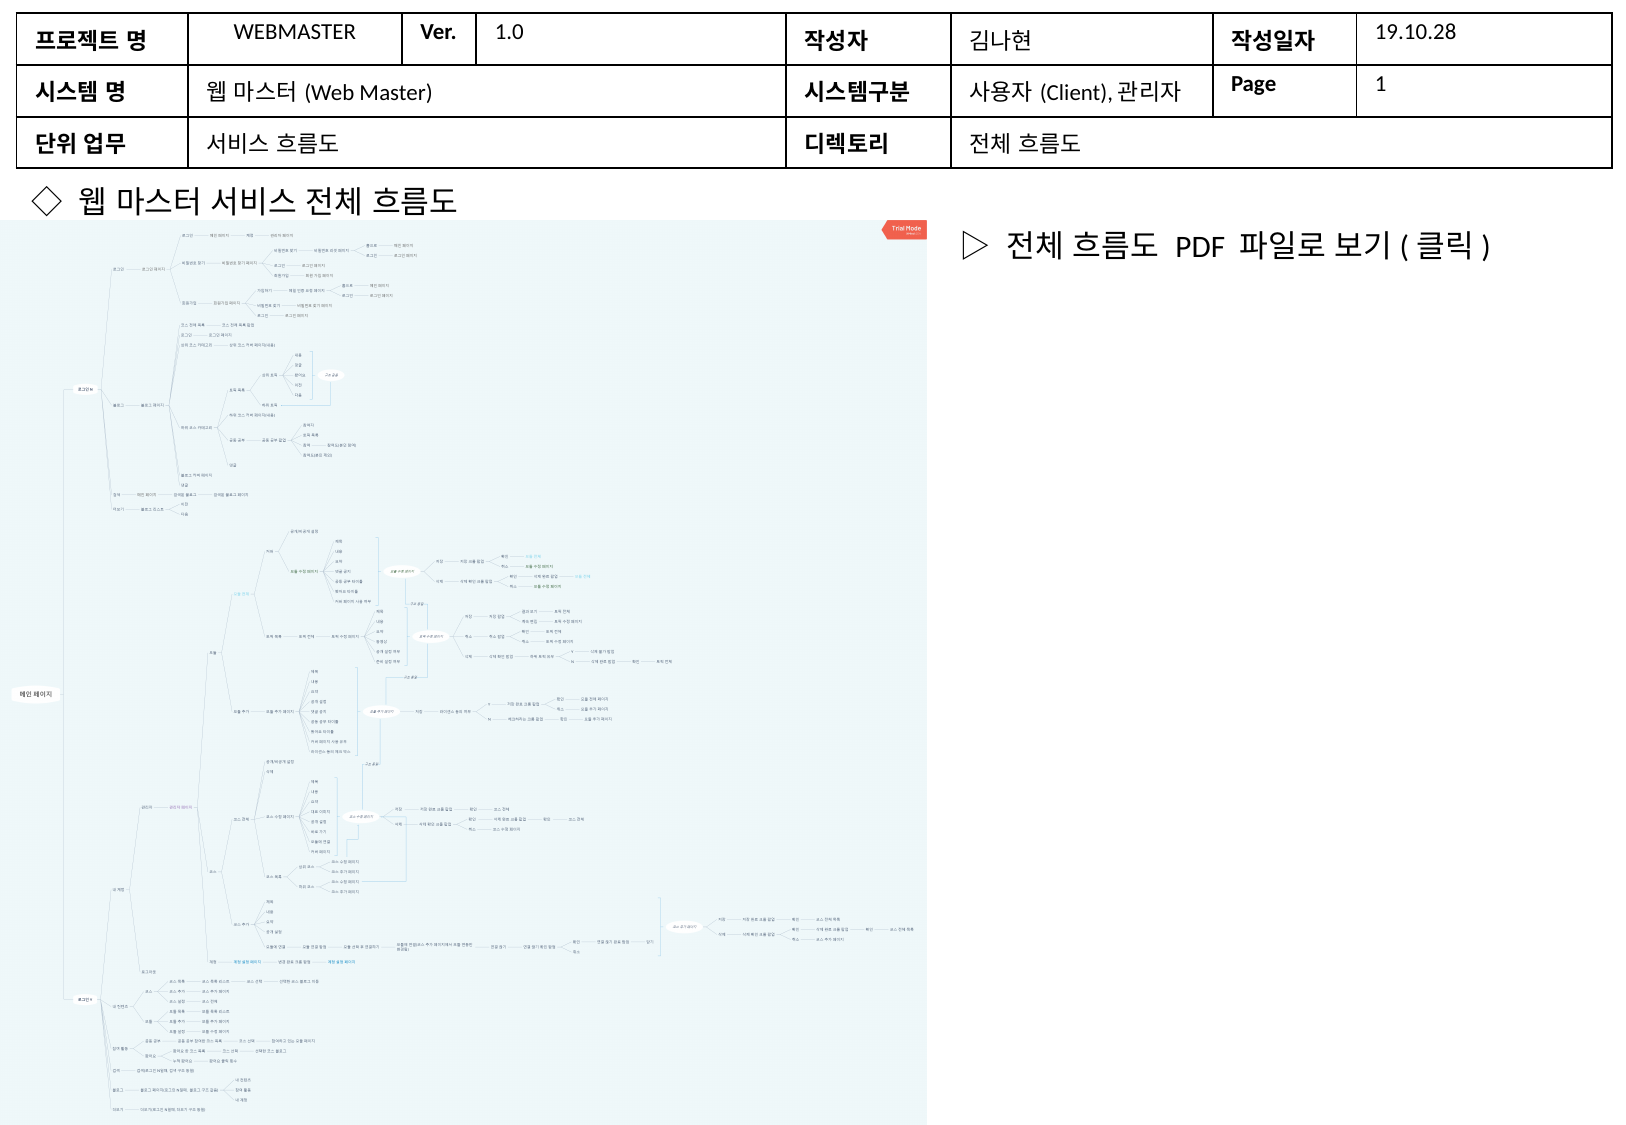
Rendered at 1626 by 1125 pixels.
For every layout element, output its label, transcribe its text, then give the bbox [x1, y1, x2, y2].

table_cell 1 [1357, 66, 1611, 116]
table_header Ver. [403, 14, 475, 64]
table_cell 시스템 명 [17, 66, 187, 116]
text_box ▷ 전체 흐름도 PDF 파일로 보기(클릭) [944, 218, 1515, 271]
table_cell Page [1214, 66, 1356, 116]
table_header 19.10.28 [1357, 14, 1611, 64]
table_header 작성일자 [1214, 14, 1356, 64]
table_cell 서비스 흐름도 [189, 118, 785, 167]
table_header 작성자 [787, 14, 950, 64]
table_header 1.0 [477, 14, 785, 64]
table_header 프로젝트 명 [17, 14, 187, 64]
table_header 김나현 [952, 14, 1212, 64]
picture [0, 220, 927, 1125]
table_cell 전체 흐름도 [952, 118, 1611, 167]
table_cell 사용자(Client),관리자 [952, 66, 1212, 116]
table_cell 시스템구분 [787, 66, 950, 116]
table_cell 단위 업무 [17, 118, 187, 167]
text_box ◇ 웹 마스터 서비스 전체 흐름도 [16, 174, 645, 220]
table_cell 웹 마스터(Web Master) [189, 66, 785, 116]
table_header WEBMASTER [189, 14, 401, 64]
table_cell 디렉토리 [787, 118, 950, 167]
